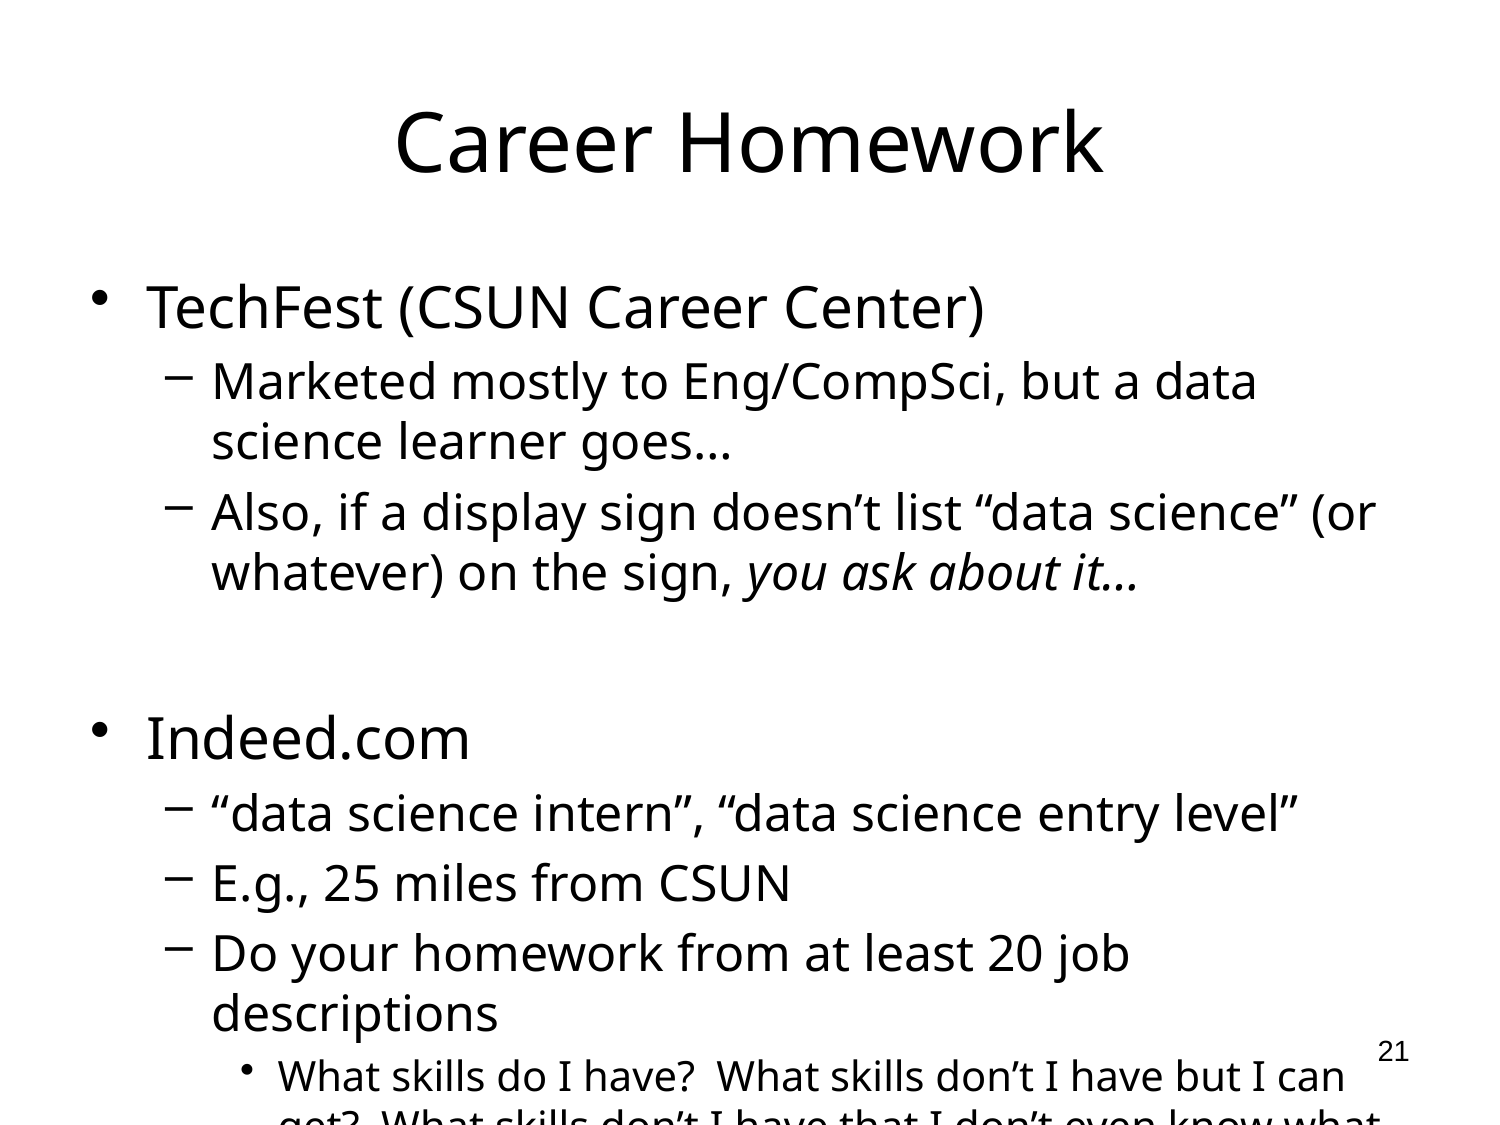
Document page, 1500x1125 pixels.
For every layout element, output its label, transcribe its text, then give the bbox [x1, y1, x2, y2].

title Career Homework [75, 45, 1425, 233]
slide_number 21 [1074, 1024, 1425, 1103]
list TechFest (CSUN Career Center) Marketed mostly to Eng/CompSci, but a data science learner goes… Also, if a display sign doesn’t list “data science” (or whatever) on the sign, you ask about it… Indeed.com “data science intern”, “data science entry level” E.g., 25 miles from CSUN Do your homework from at least 20 job descriptions What skills do I have? What skills don’t I have but I can get? What skills don’t I have that I don’t even know what the skill is? [75, 262, 1425, 1005]
